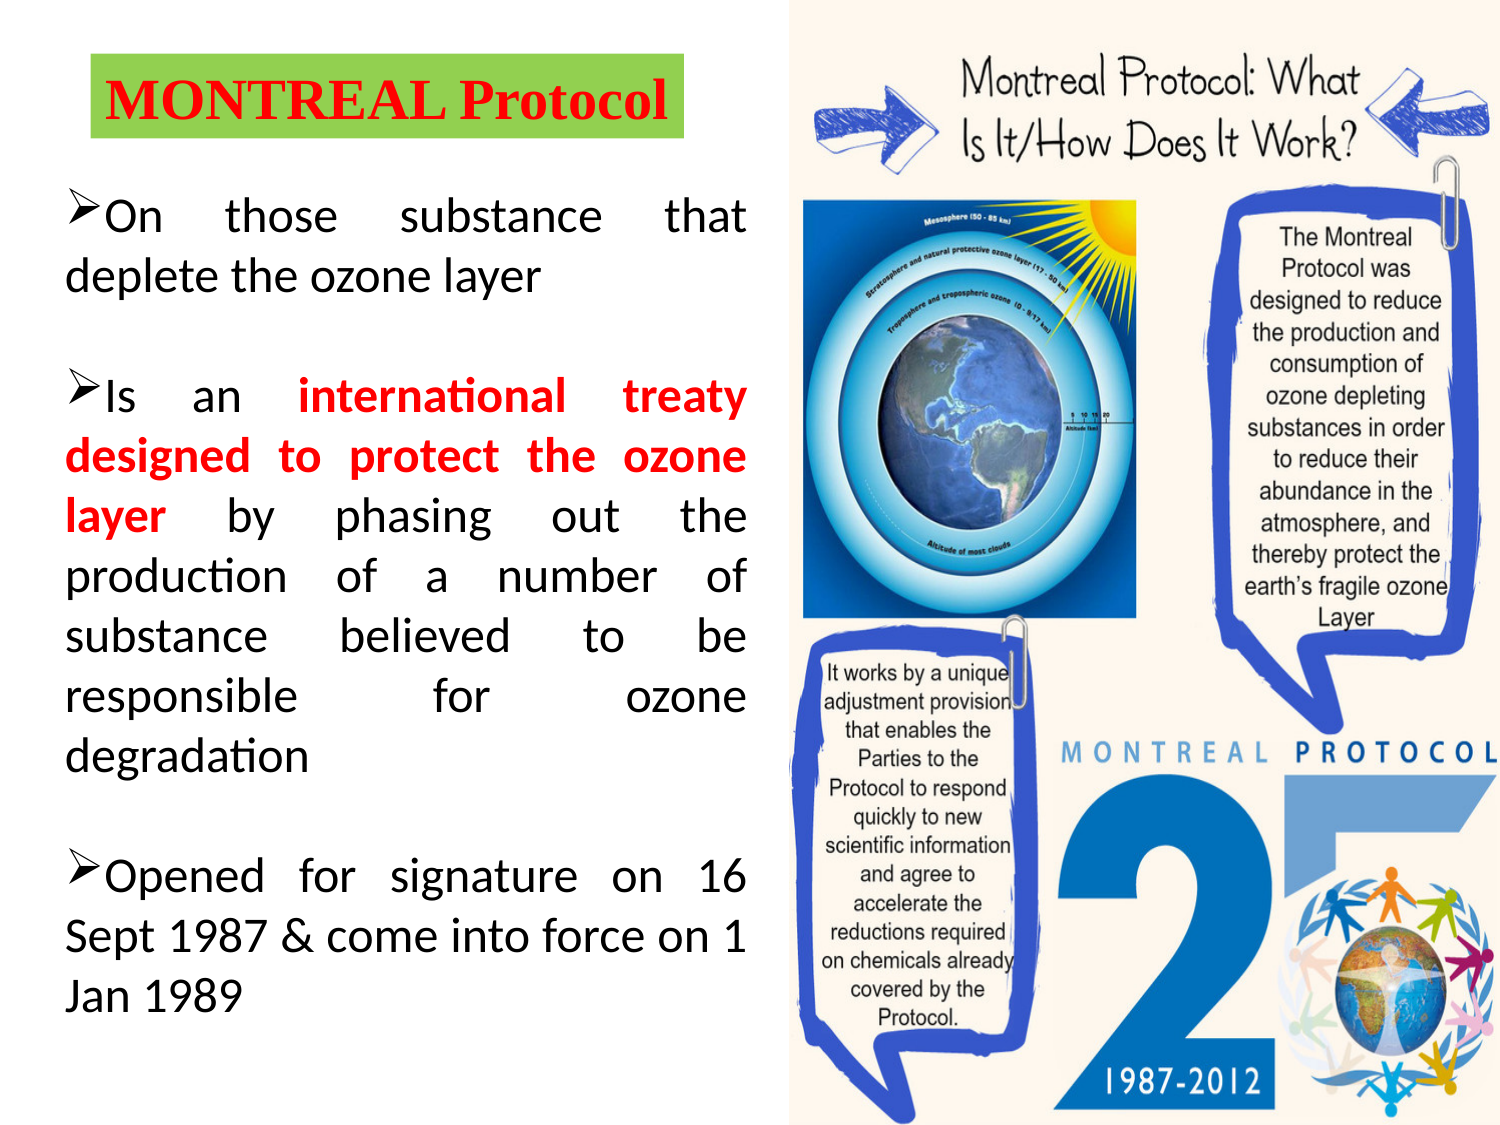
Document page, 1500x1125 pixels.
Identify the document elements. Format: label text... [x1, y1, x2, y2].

text_box On those substance that deplete the ozone layer Is an international treaty designed to protect the ozone layer by phasing out the production of a number of substance believed to be responsible for ozone degradation Opened for signature on 16 Sept 1987 & come into force on 1 Jan 1989 [50, 174, 763, 1090]
text_box MONTREAL Protocol [90, 53, 684, 139]
picture [788, 0, 1500, 1125]
